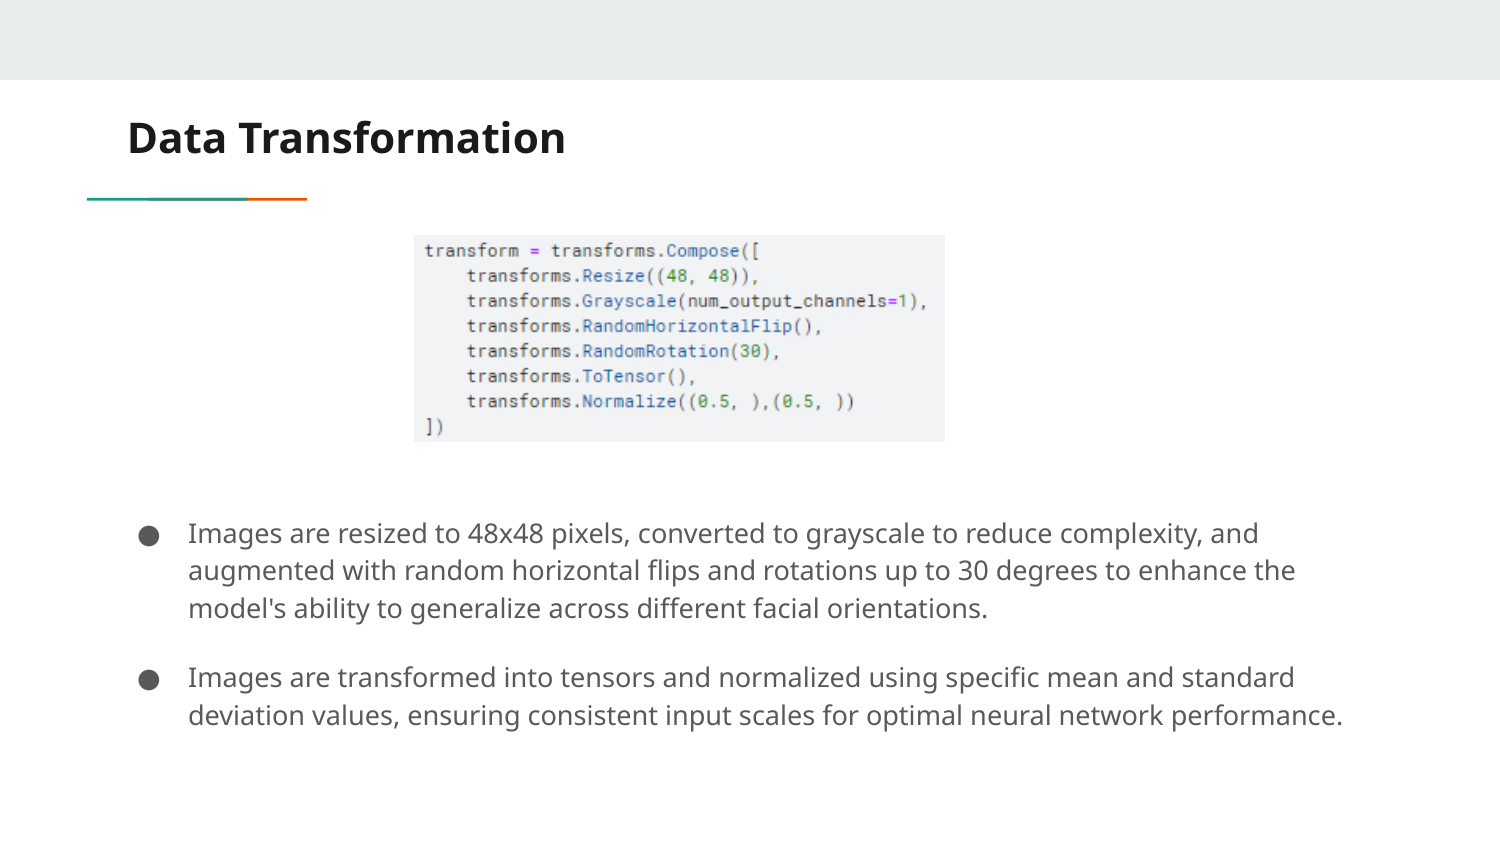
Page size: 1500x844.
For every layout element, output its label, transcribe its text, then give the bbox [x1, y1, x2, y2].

picture [414, 235, 945, 443]
list Images are resized to 48x48 pixels, converted to grayscale to reduce complexity, and augmented with random horizontal flips and rotations up to 30 degrees to enhance the model's ability to generalize across different facial orientations. Images are transformed into tensors and normalized using specific mean and standard deviation values, ensuring consistent input scales for optimal neural network performance. [98, 496, 1381, 779]
title Data Transformation [111, 93, 1374, 182]
